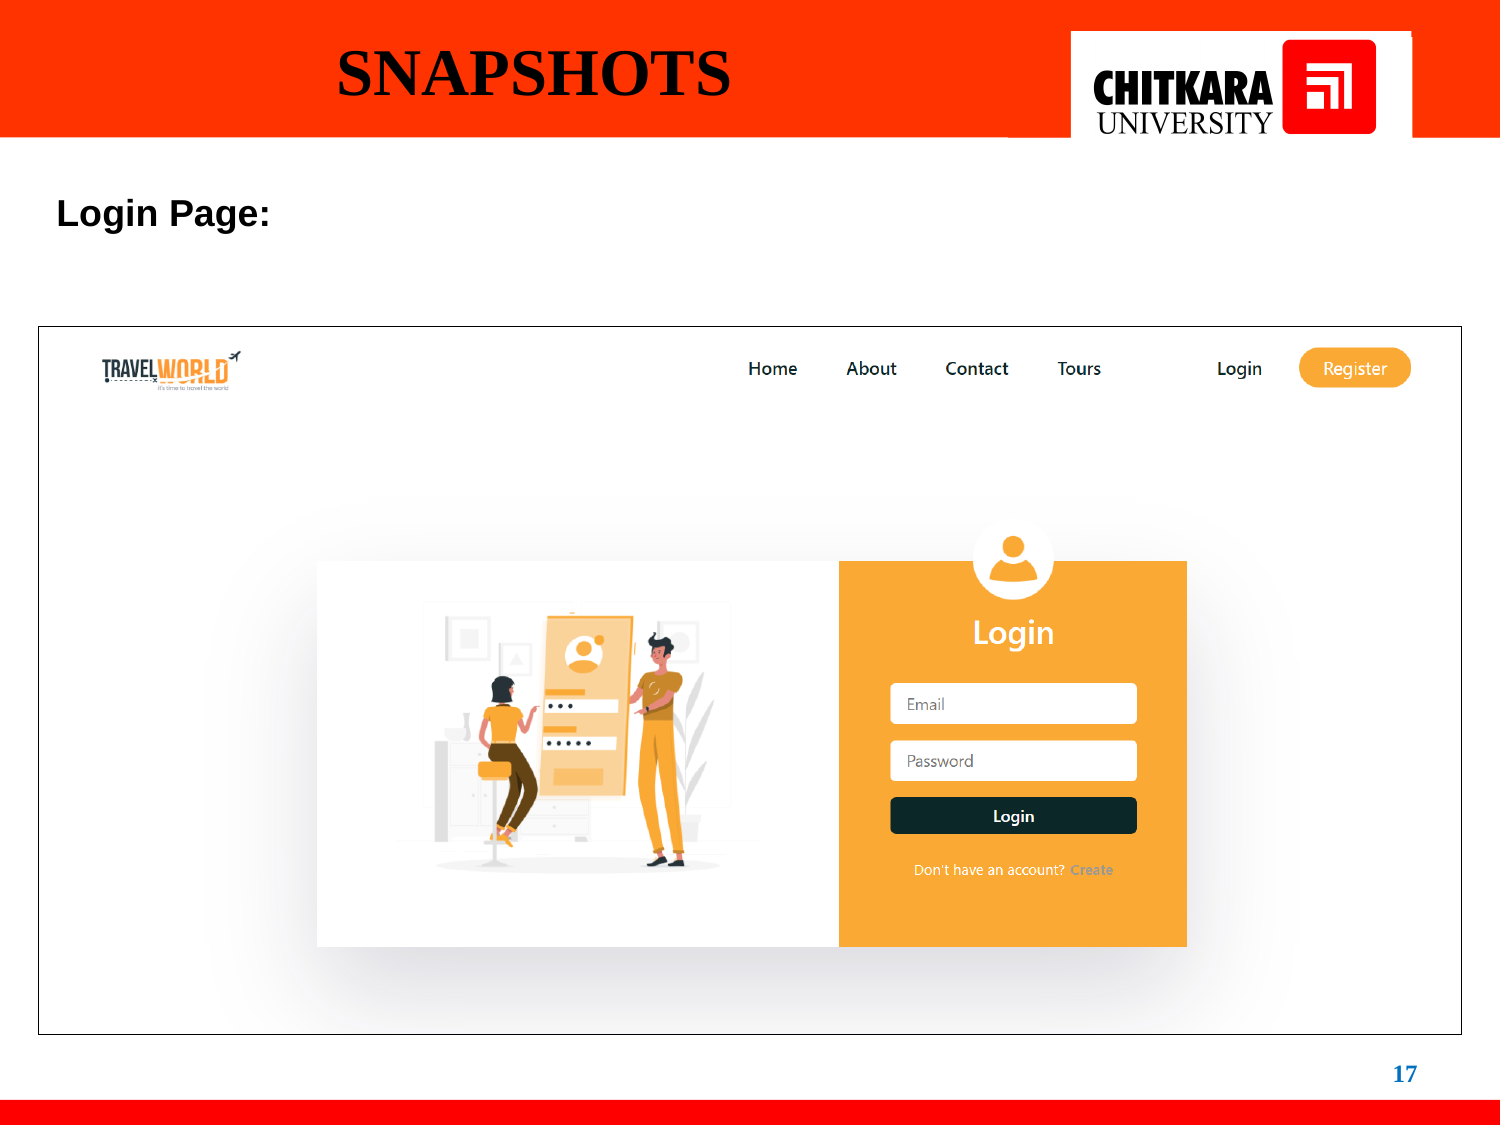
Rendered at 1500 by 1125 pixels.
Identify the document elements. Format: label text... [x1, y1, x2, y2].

picture [1074, 37, 1391, 138]
text_box Login Page: [48, 181, 495, 242]
slide_number 17 [1382, 1049, 1426, 1096]
picture [38, 326, 1462, 1035]
title SNAPSHOTS [0, 0, 1070, 138]
